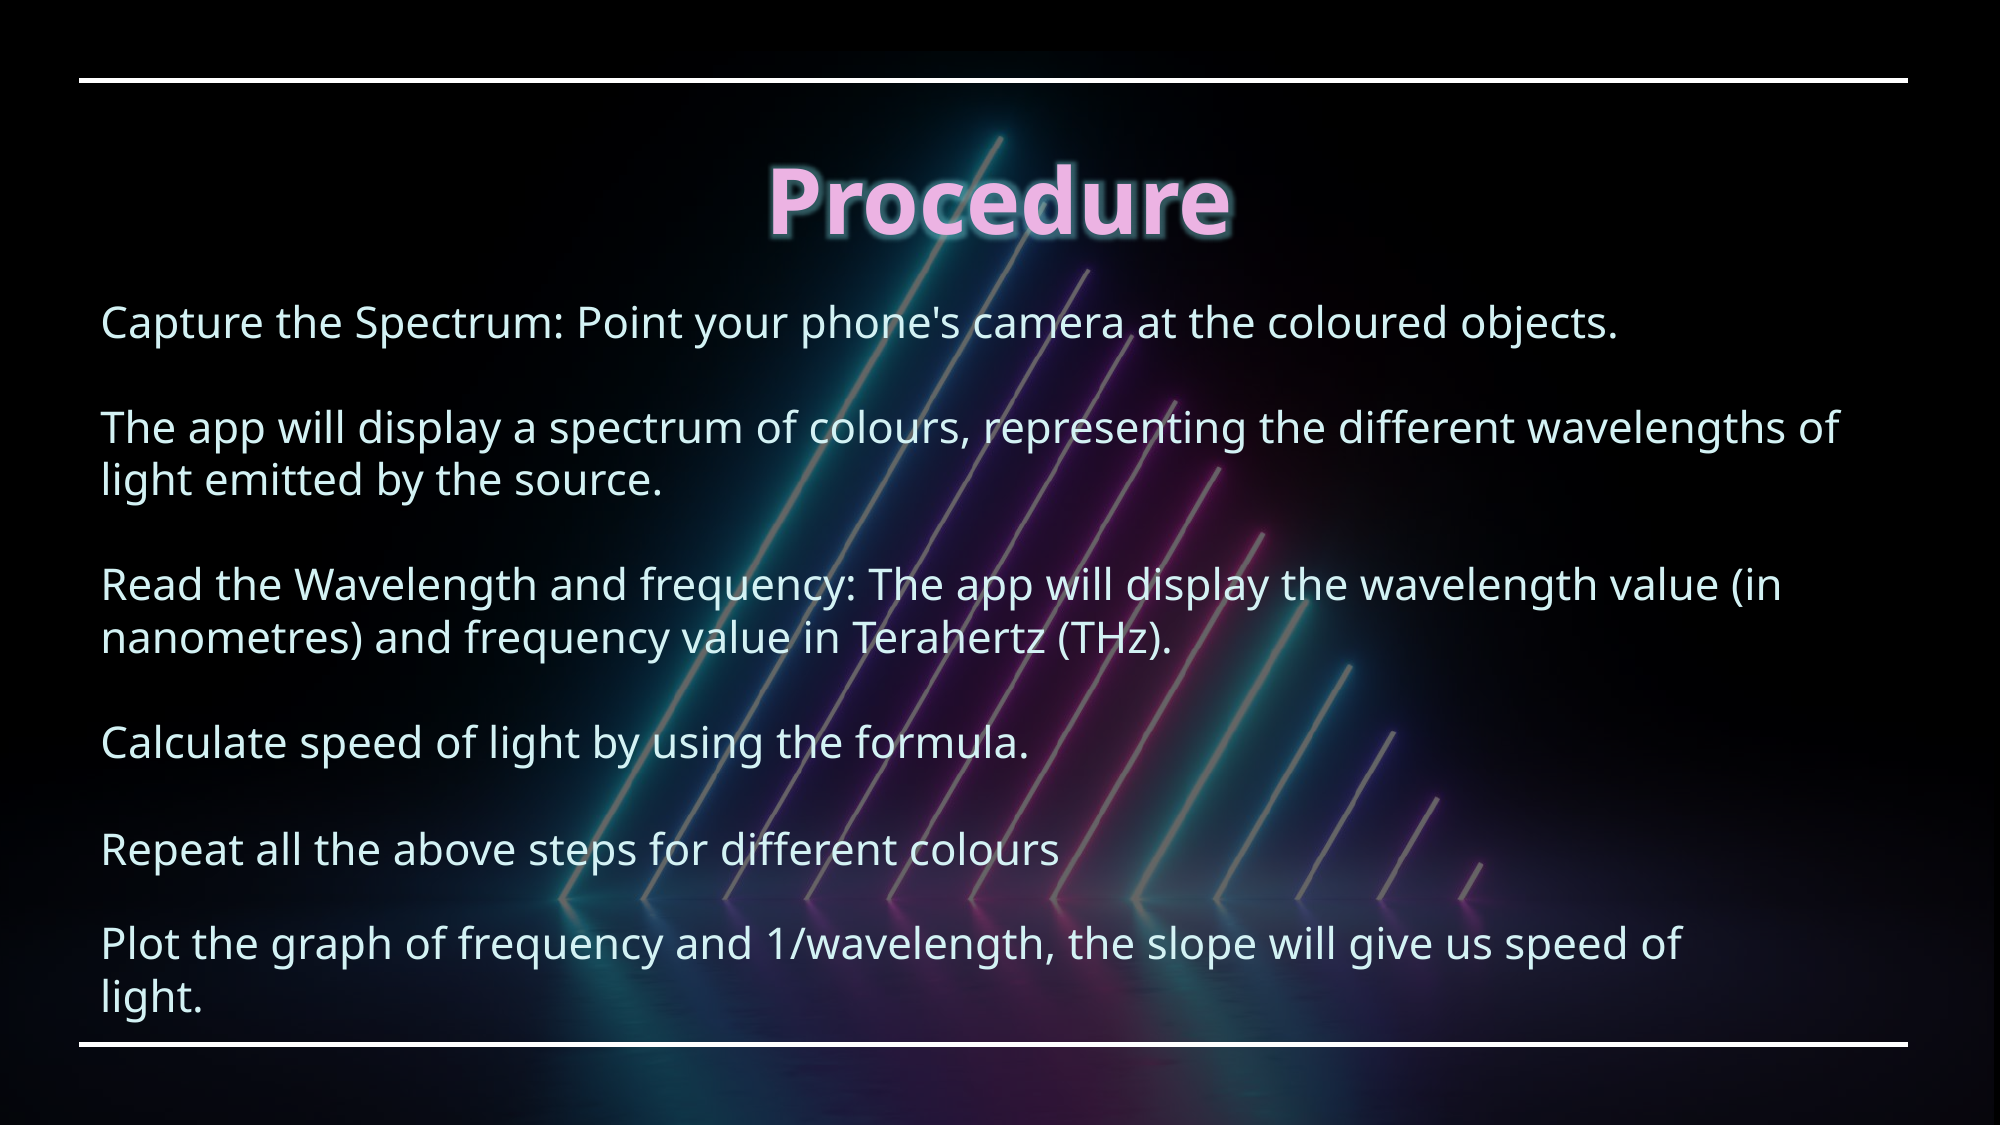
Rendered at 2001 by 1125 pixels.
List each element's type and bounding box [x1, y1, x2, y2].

picture [0, 51, 1994, 1125]
text_box [0, 0, 2000, 1125]
